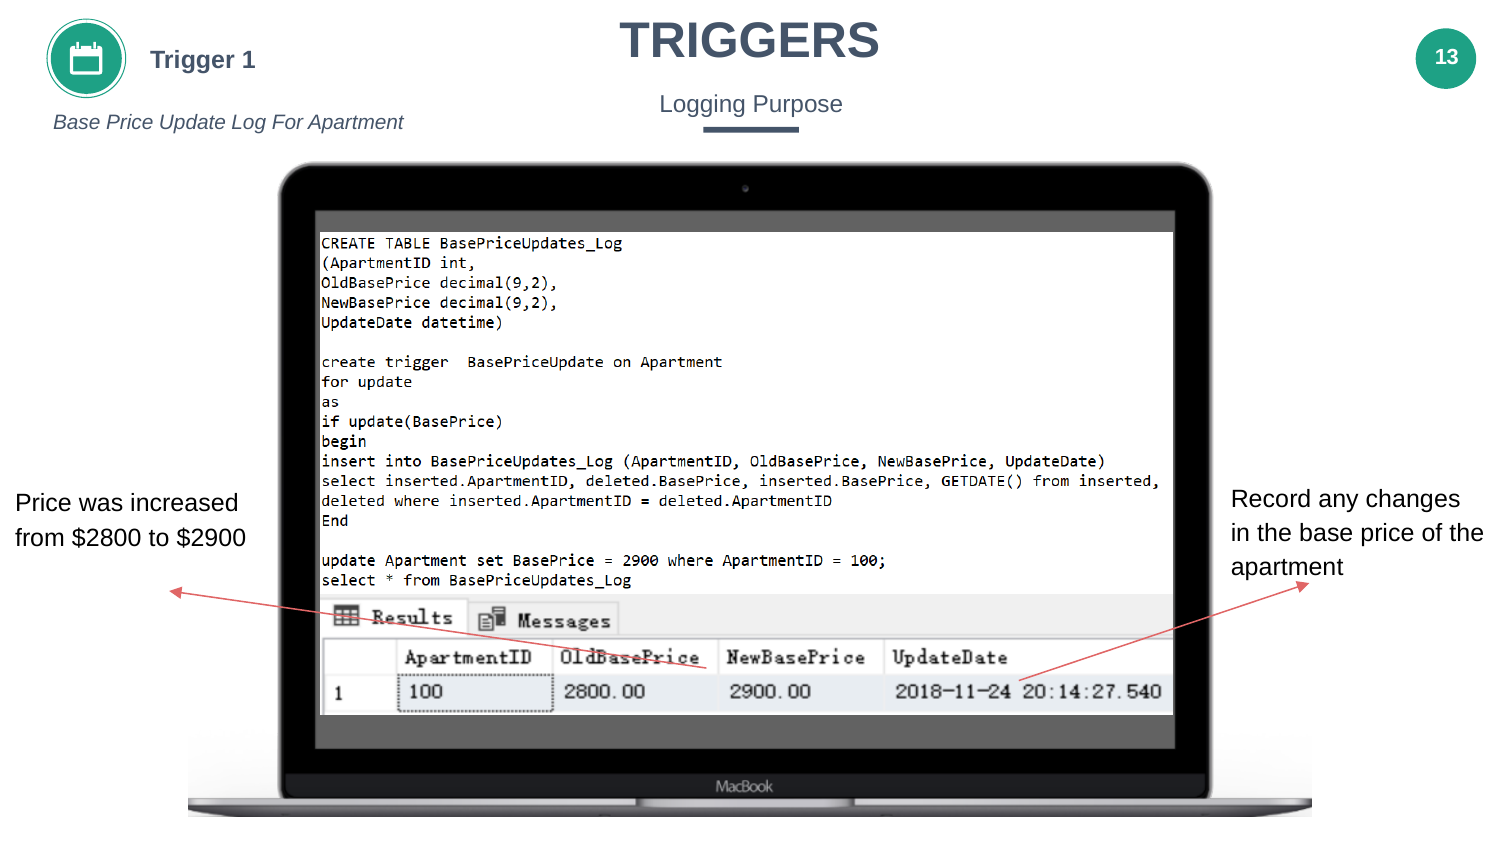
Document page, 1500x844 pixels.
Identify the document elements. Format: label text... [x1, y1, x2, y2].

text_box Trigger 1 [130, 37, 268, 80]
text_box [392, 4, 1110, 133]
text_box [69, 41, 103, 75]
text_box [46, 18, 127, 99]
text_box Record any changes in the base price of the apartment [1316, 495, 1500, 563]
text_box Base Price Update Log For Apartment [39, 99, 453, 209]
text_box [1018, 582, 1310, 681]
text_box [50, 22, 86, 94]
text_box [168, 590, 707, 669]
text_box Price was increased from $2800 to $2900 [0, 483, 183, 551]
picture [188, 158, 1312, 817]
text_box [87, 22, 122, 94]
